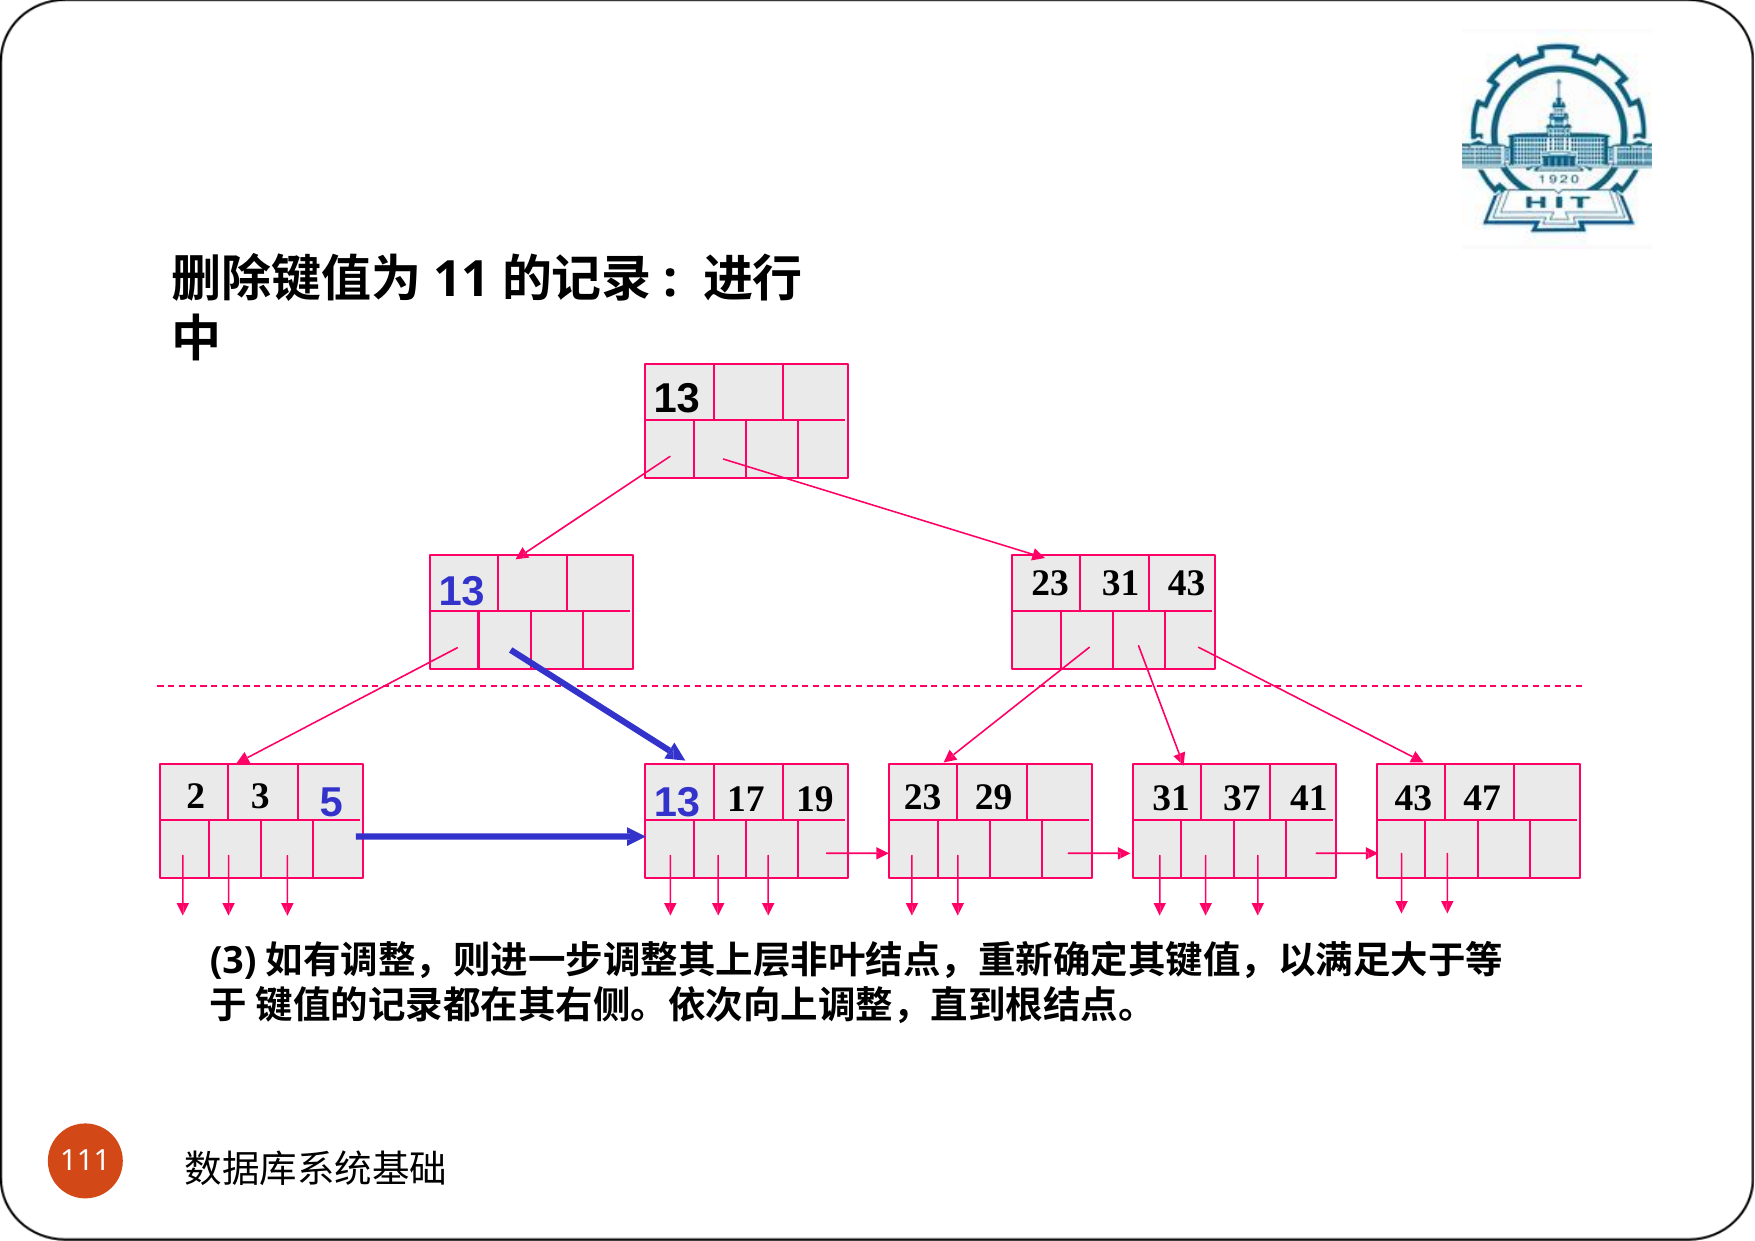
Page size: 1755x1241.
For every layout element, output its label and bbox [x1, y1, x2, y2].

title [171, 63, 1583, 271]
text_box [157, 246, 1585, 916]
picture [0, 0, 1755, 1241]
text_box [207, 935, 1540, 1026]
